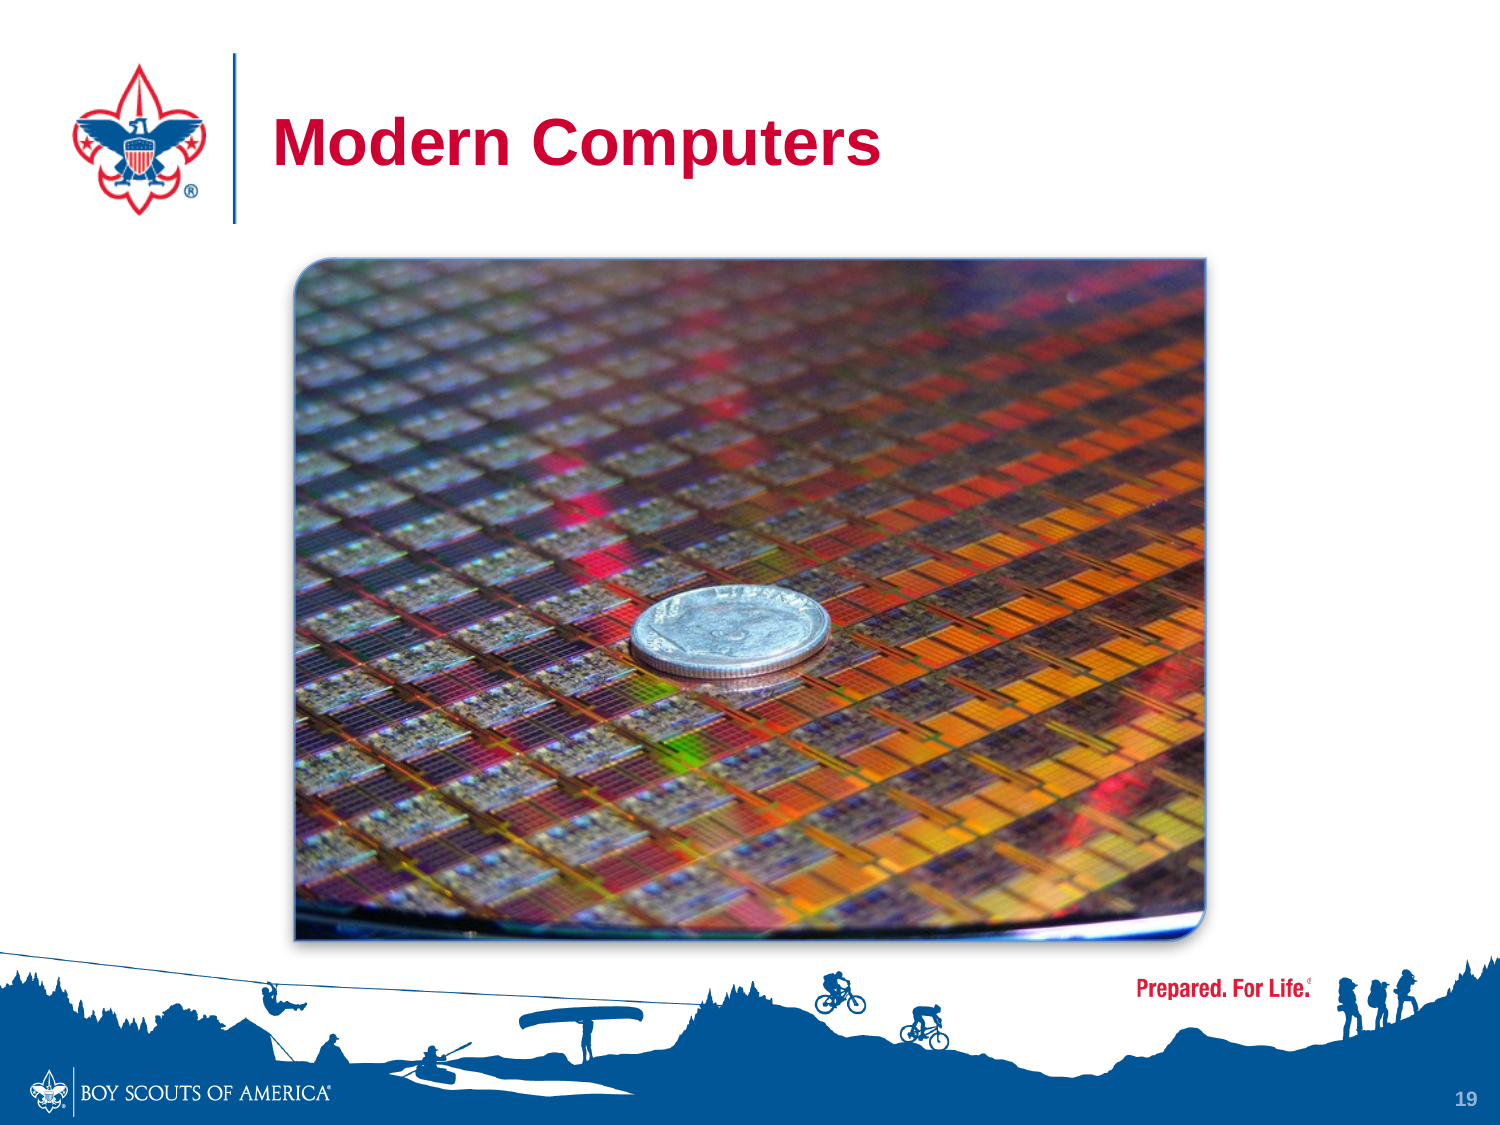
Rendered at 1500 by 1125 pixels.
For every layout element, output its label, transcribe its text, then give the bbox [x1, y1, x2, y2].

picture [0, 952, 1500, 1125]
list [294, 258, 1206, 942]
picture [72, 53, 237, 224]
slide_number 19 [1425, 1067, 1493, 1125]
title Modern Computers [257, 45, 1413, 233]
